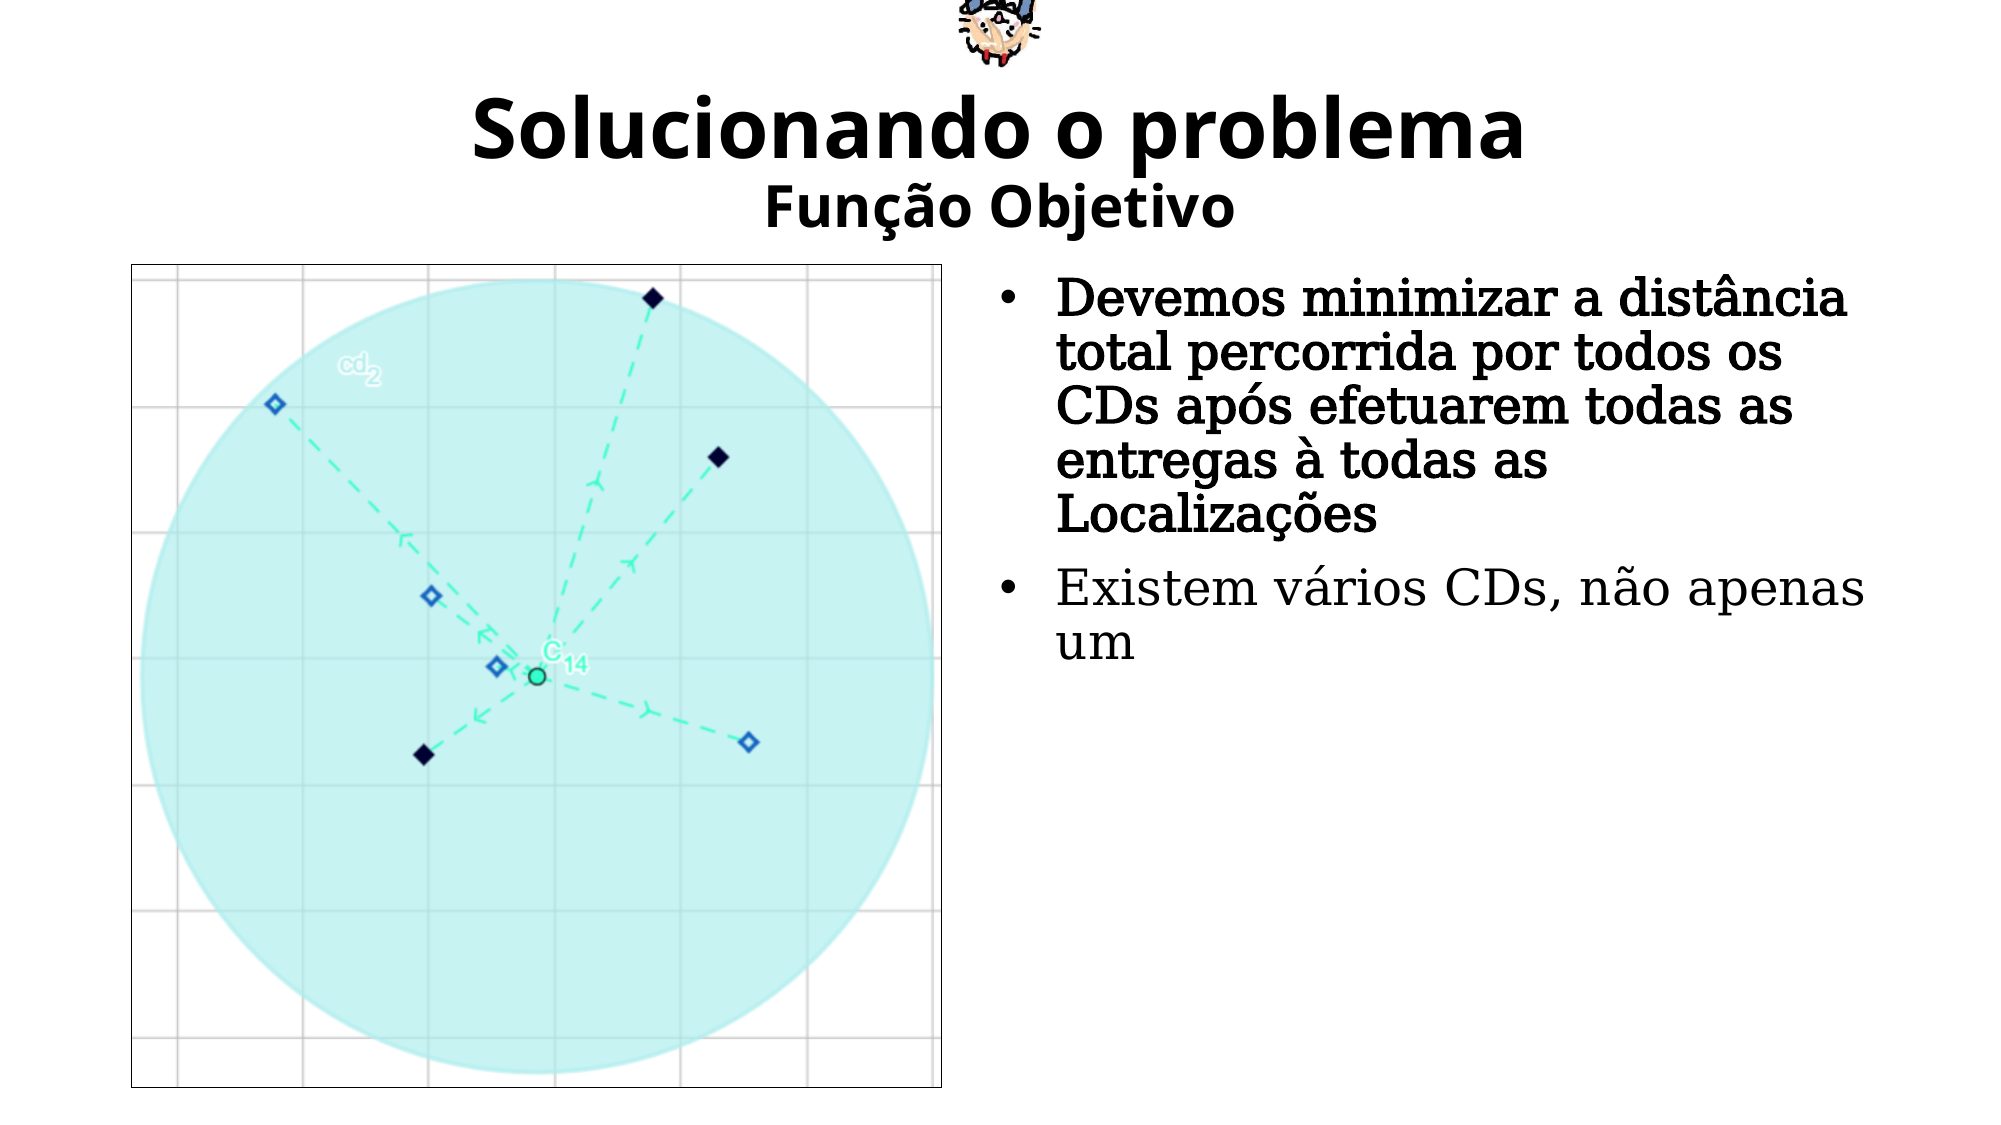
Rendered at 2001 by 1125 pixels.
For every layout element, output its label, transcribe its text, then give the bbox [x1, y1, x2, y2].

picture [958, 0, 1042, 68]
text_box Solucionando o problema [106, 67, 1894, 248]
list Devemos minimizar a distância total percorrida por todos os CDs após efetuarem todas as entregas à todas as Localizações Existem vários CDs, não apenas um [984, 264, 1894, 1088]
text_box Função Objetivo [741, 161, 1259, 247]
picture [131, 264, 942, 1088]
